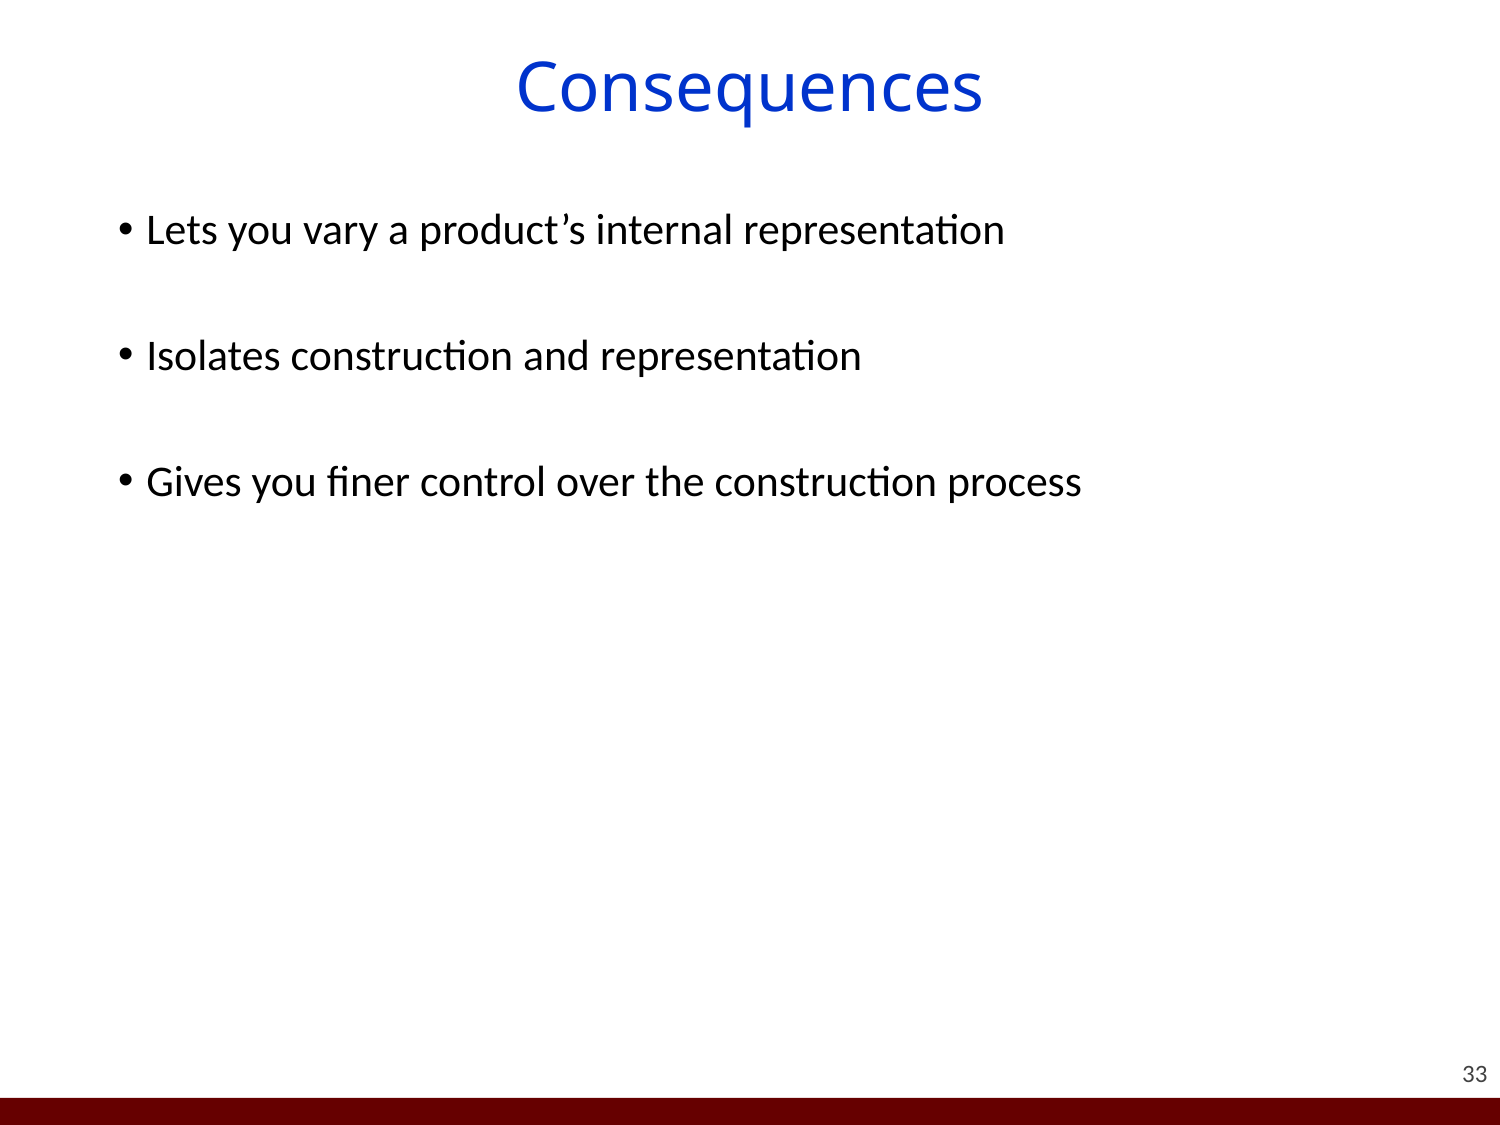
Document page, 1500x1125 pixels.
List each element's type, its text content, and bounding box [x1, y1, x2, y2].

list Lets you vary a product’s internal representation Isolates construction and representation Gives you finer control over the construction process [103, 199, 1397, 1014]
title Consequences [103, 18, 1397, 160]
